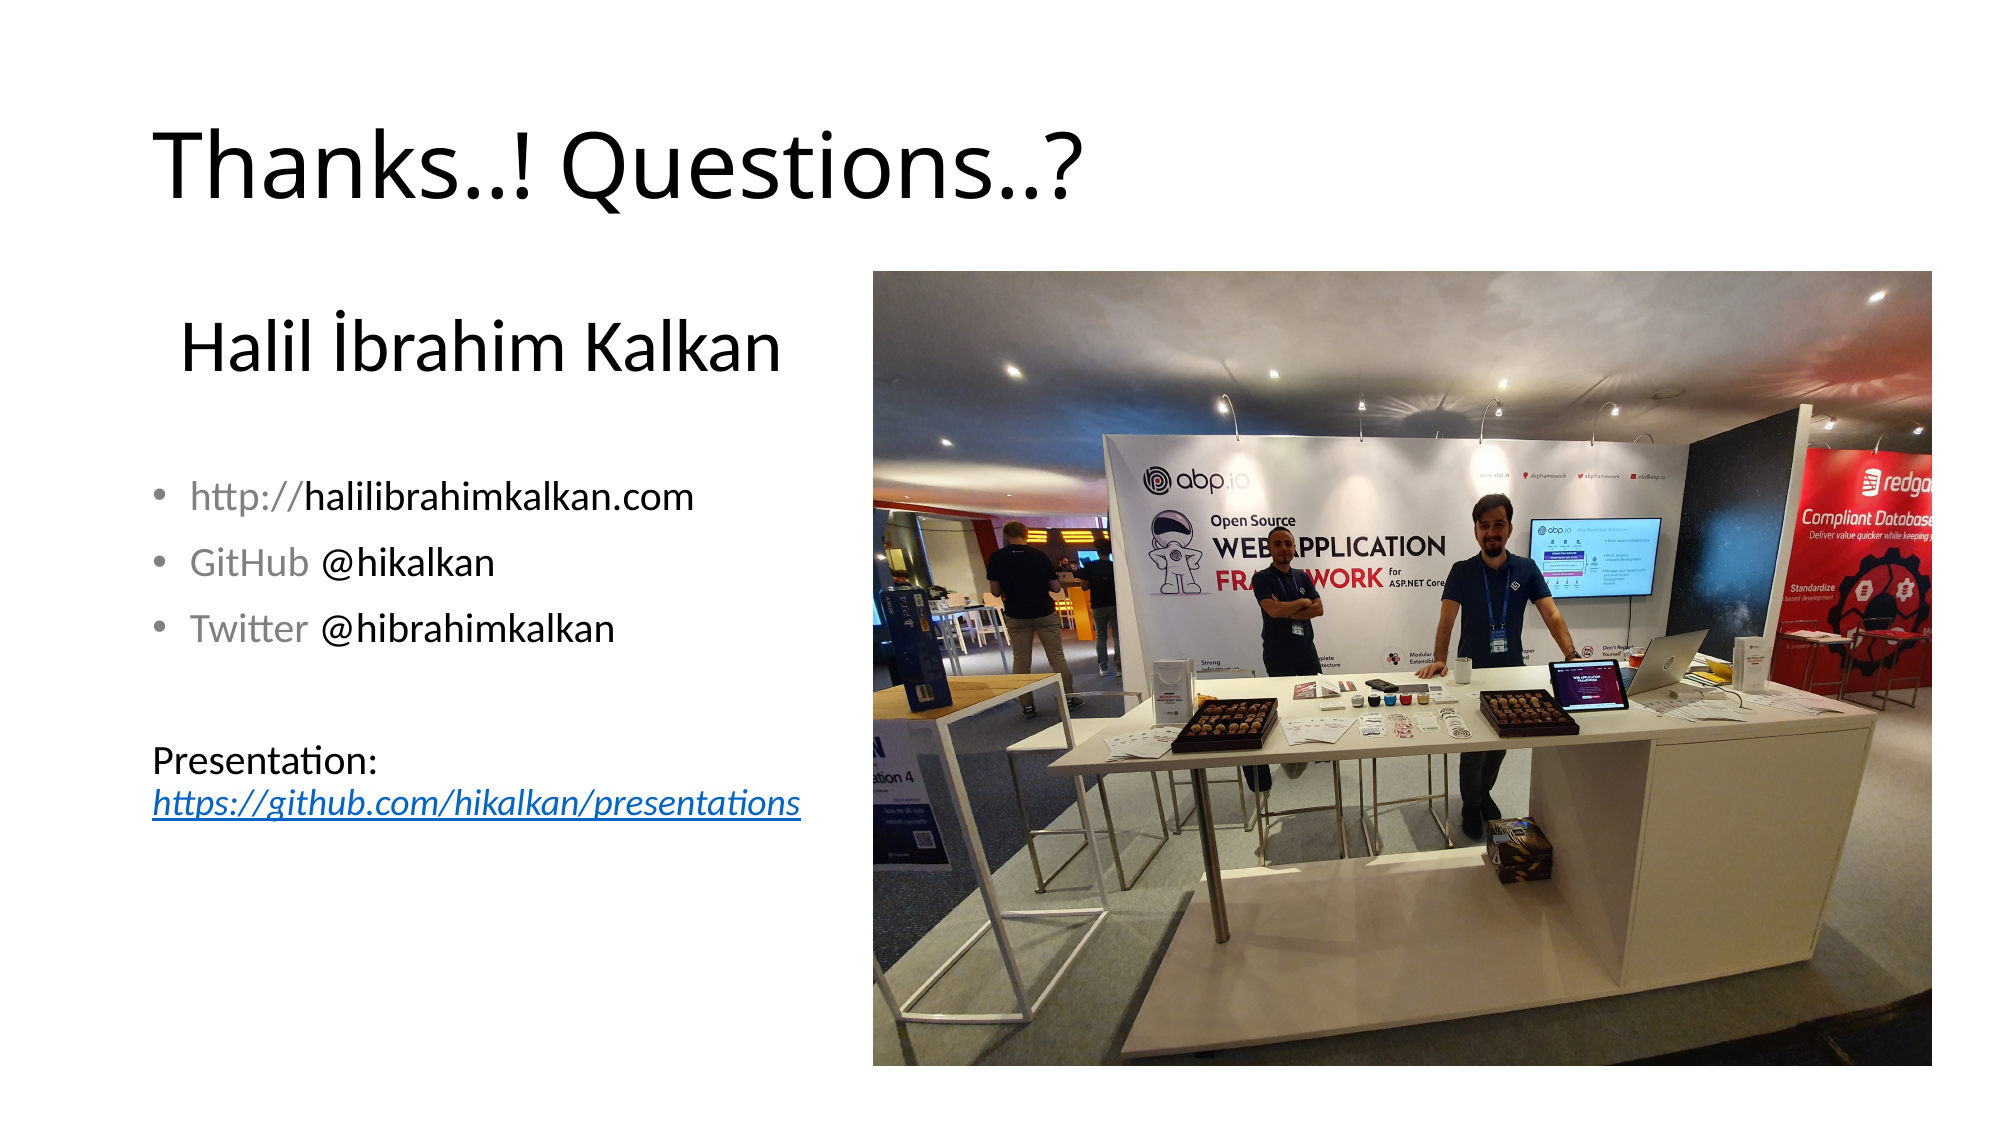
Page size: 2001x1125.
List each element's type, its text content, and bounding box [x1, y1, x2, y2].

picture [873, 271, 1932, 1066]
list Halil İbrahim Kalkan http://halilibrahimkalkan.com GitHub @hikalkan Twitter @hibrahimkalkan Presentation: https://github.com/hikalkan/presentations [137, 299, 828, 1014]
title Thanks..! Questions..? [137, 59, 1863, 278]
